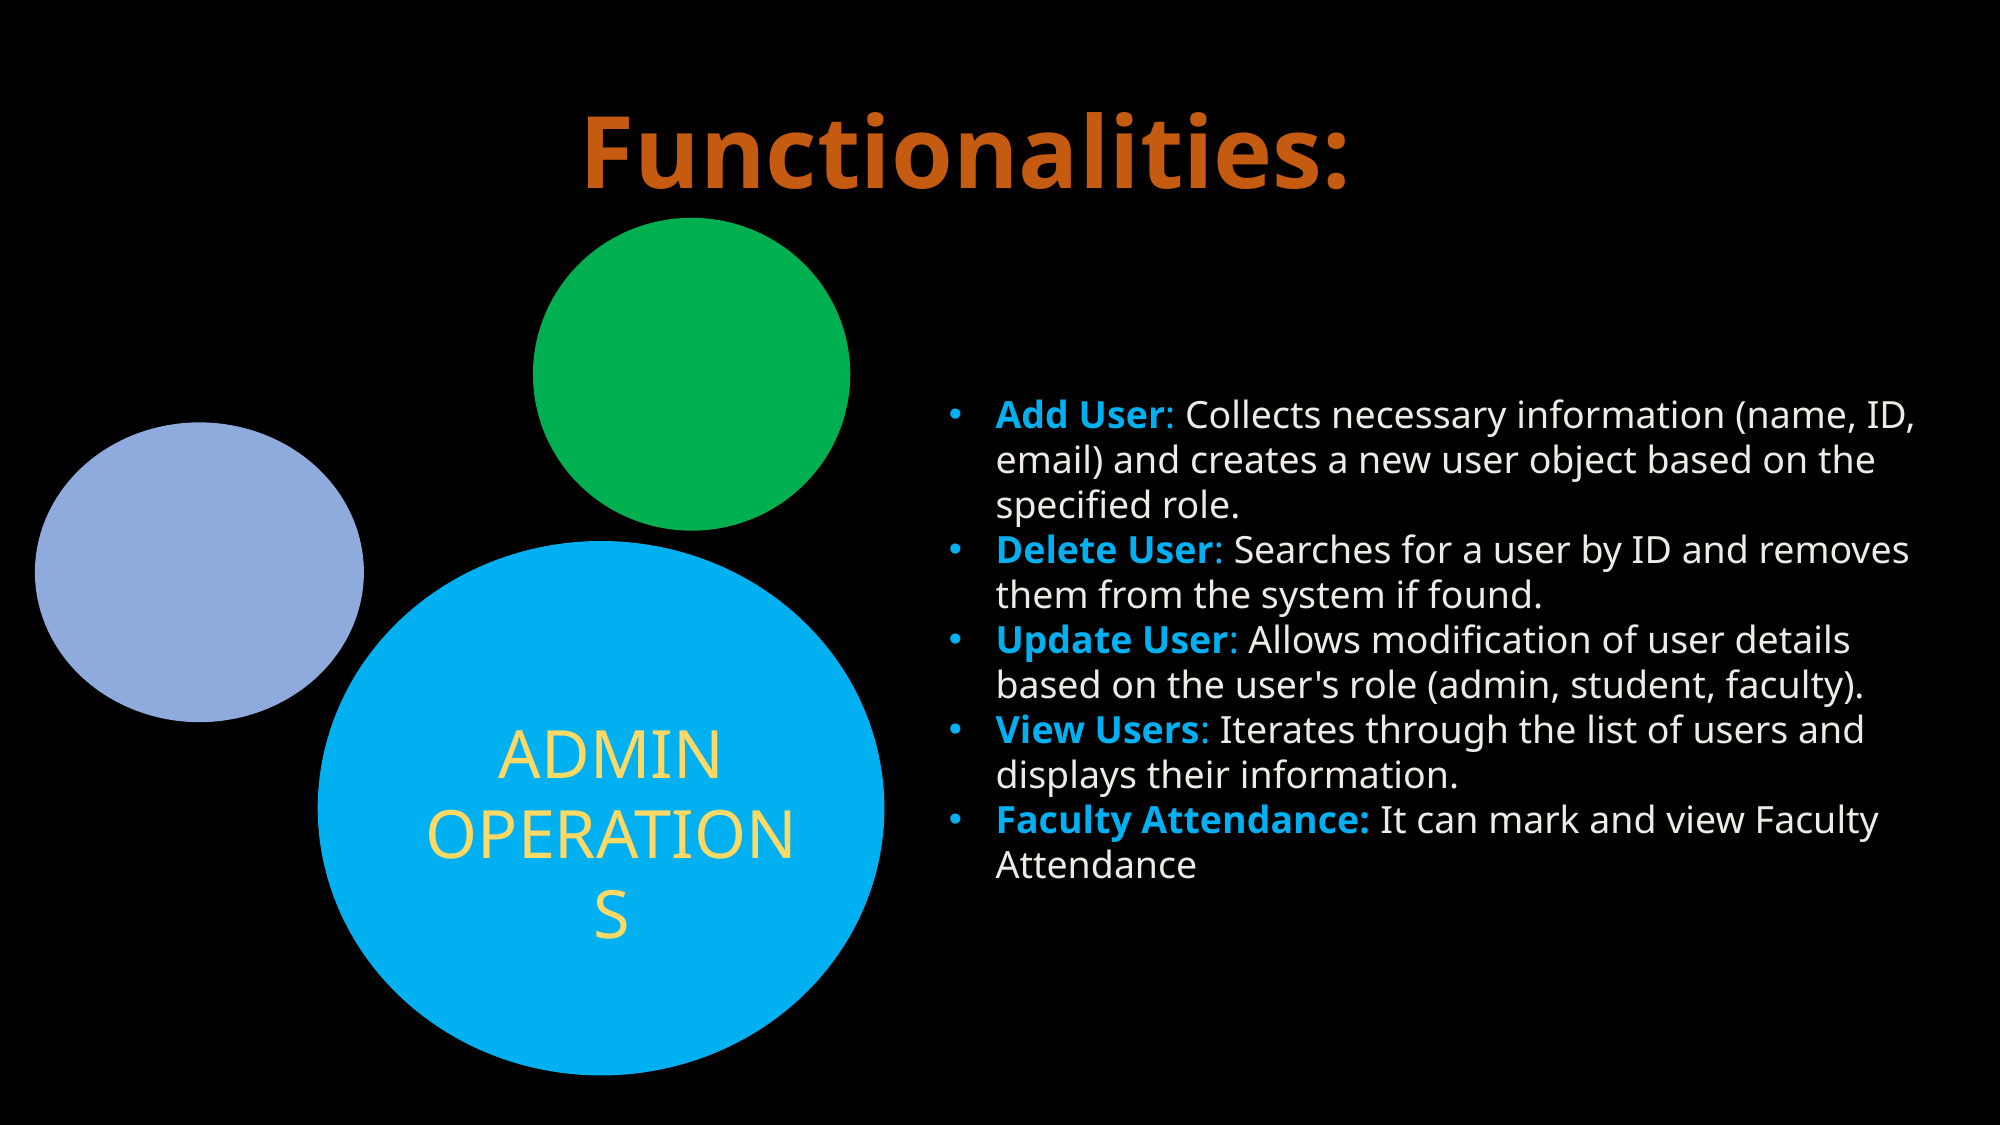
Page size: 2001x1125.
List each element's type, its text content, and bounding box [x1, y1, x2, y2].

text_box [531, 216, 852, 532]
text_box Functionalities: [218, 81, 1714, 217]
text_box [316, 539, 859, 1077]
text_box [33, 421, 365, 724]
text_box Add User: Collects necessary information (name, ID, email) and creates a new user object based on the specified role. Delete User: Searches for a user by ID and removes them from the system if found. Update User: Allows modification of user details based on the user's role (admin, student, faculty). View Users: Iterates through the list of users and displays their information. Faculty Attendance: It can mark and view Faculty Attendance [859, 384, 1976, 984]
text_box ADMIN OPERATIONS [396, 704, 827, 960]
